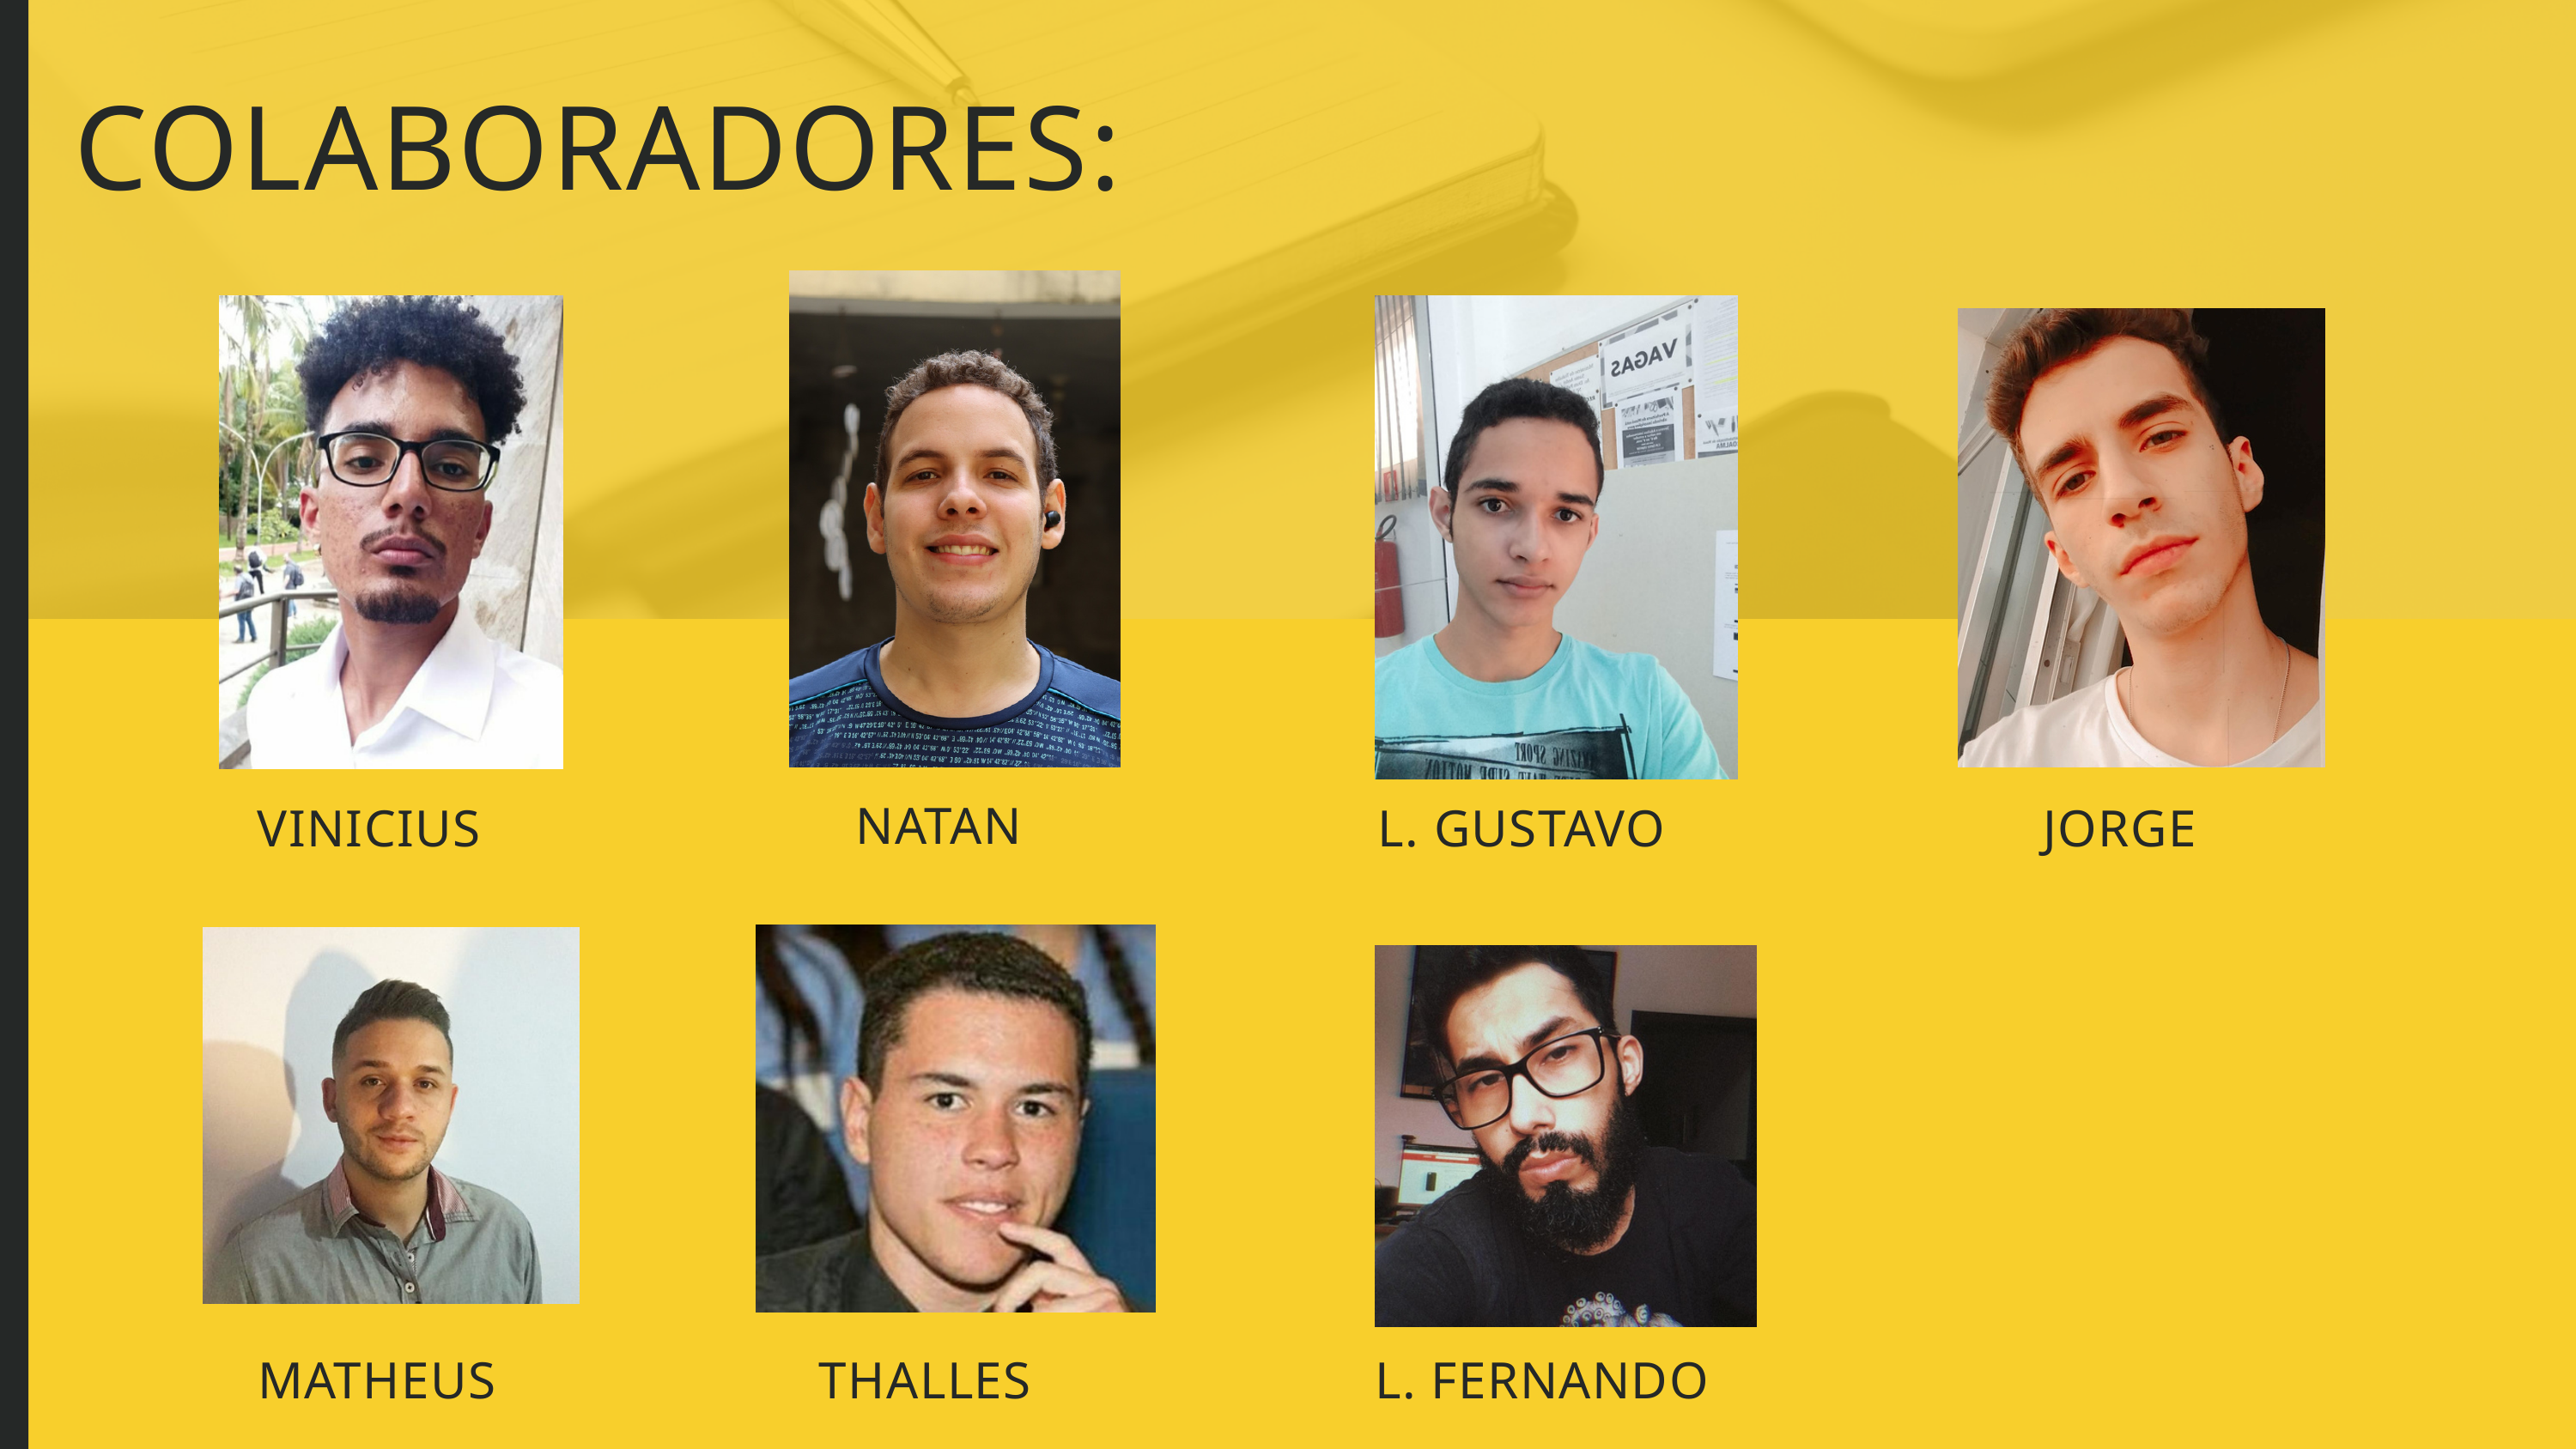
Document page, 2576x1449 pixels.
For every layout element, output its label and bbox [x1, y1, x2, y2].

picture [755, 925, 1156, 1313]
text_box [855, 790, 1055, 998]
text_box [0, 628, 29, 1449]
text_box [2043, 792, 2240, 1000]
picture [1375, 944, 1757, 1327]
text_box [257, 792, 501, 1000]
text_box [1375, 1344, 1740, 1449]
text_box [818, 1344, 1092, 1449]
text_box [1377, 792, 1740, 1000]
picture [202, 927, 580, 1304]
picture [0, 0, 2576, 780]
text_box [207, 1338, 601, 1449]
